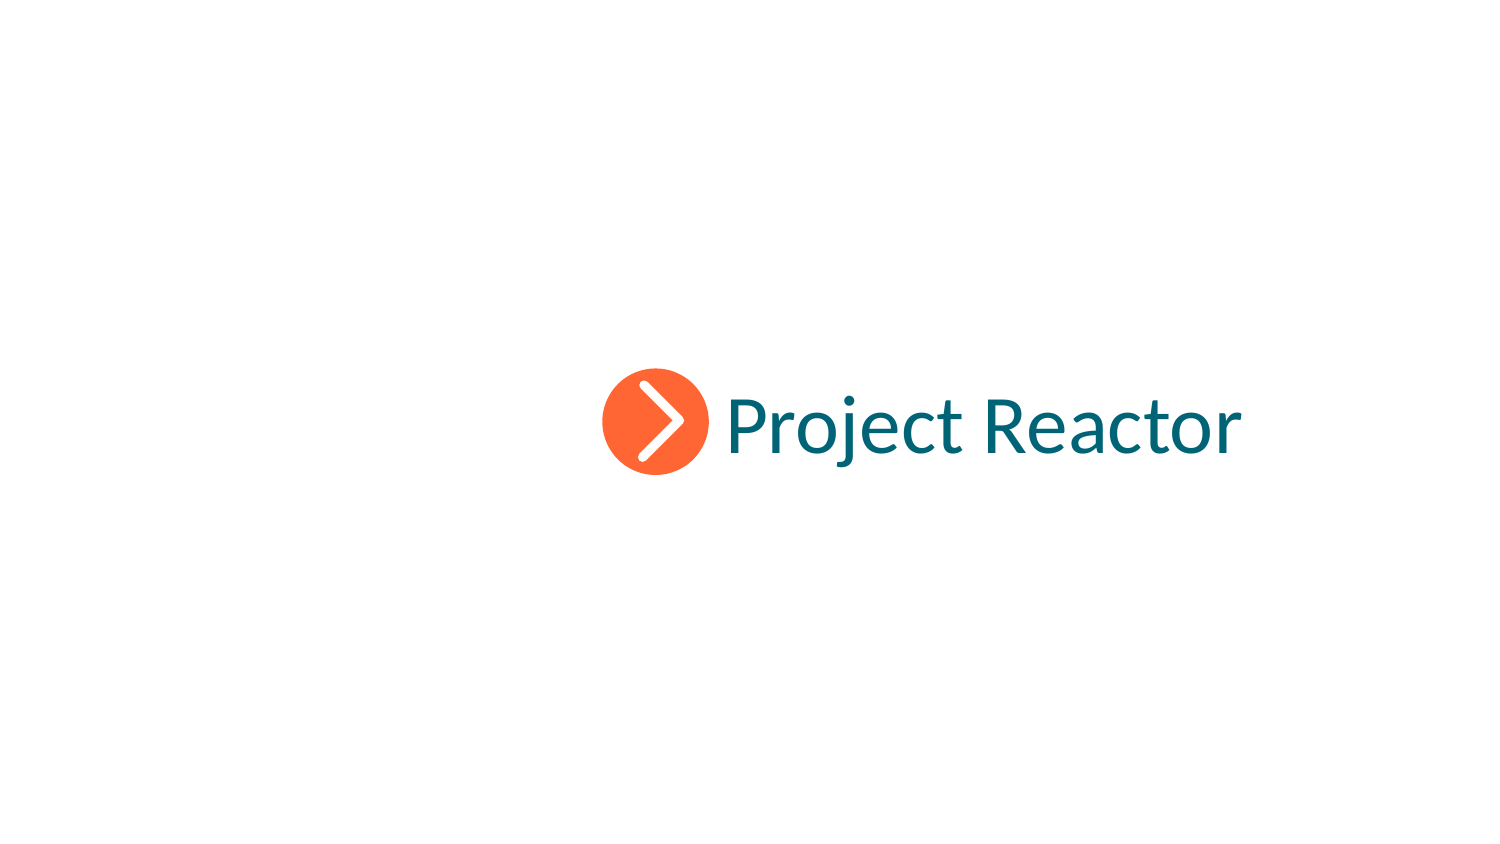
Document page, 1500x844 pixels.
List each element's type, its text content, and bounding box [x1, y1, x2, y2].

list Project Reactor [710, 362, 1270, 543]
